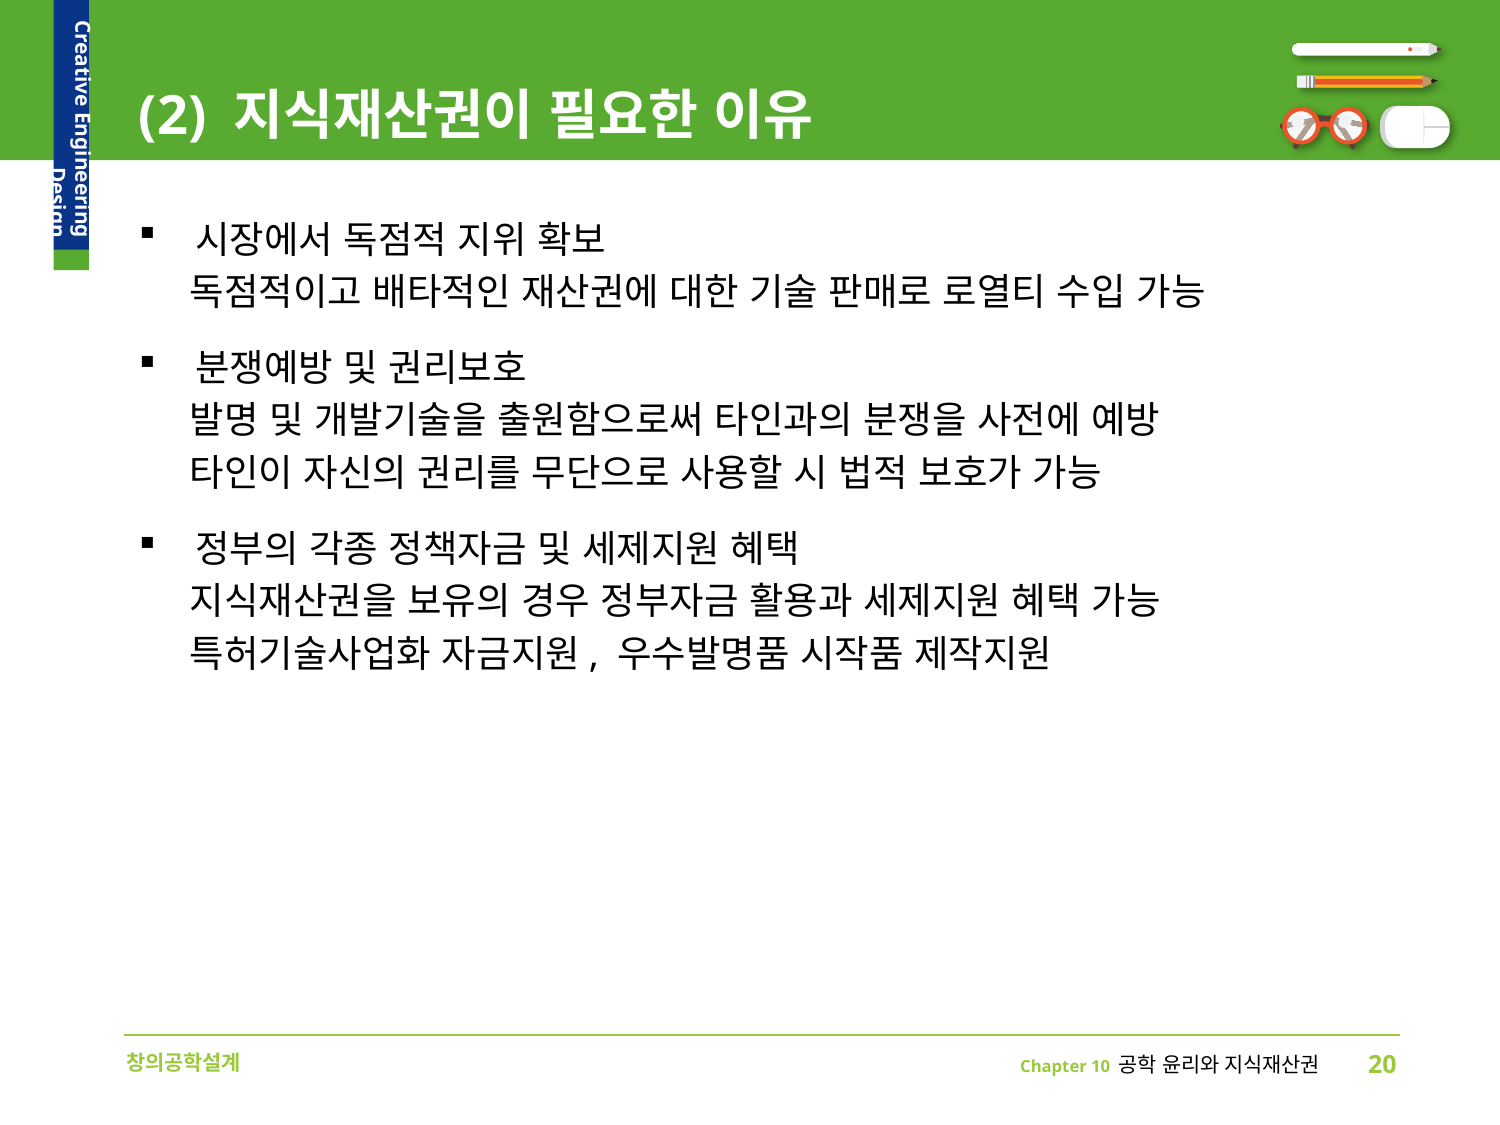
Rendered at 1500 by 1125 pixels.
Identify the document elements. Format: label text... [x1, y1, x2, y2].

list 시장에서 독점적 지위 확보 독점적이고 배타적인 재산권에 대한 기술 판매로 로열티 수입 가능 분쟁예방 및 권리보호 발명 및 개발기술을 출원함으로써 타인과의 분쟁을 사전에 예방 타인이 자신의 권리를 무단으로 사용할 시 법적 보호가 가능 정부의 각종 정책자금 및 세제지원 혜택 지식재산권을 보유의 경우 정부자금 활용과 세제지원 혜택 가능 특허기술사업화 자금지원, 우수발명품 시작품 제작지원 [123, 208, 1400, 799]
title (2) 지식재산권이 필요한 이유 [123, 66, 1400, 159]
